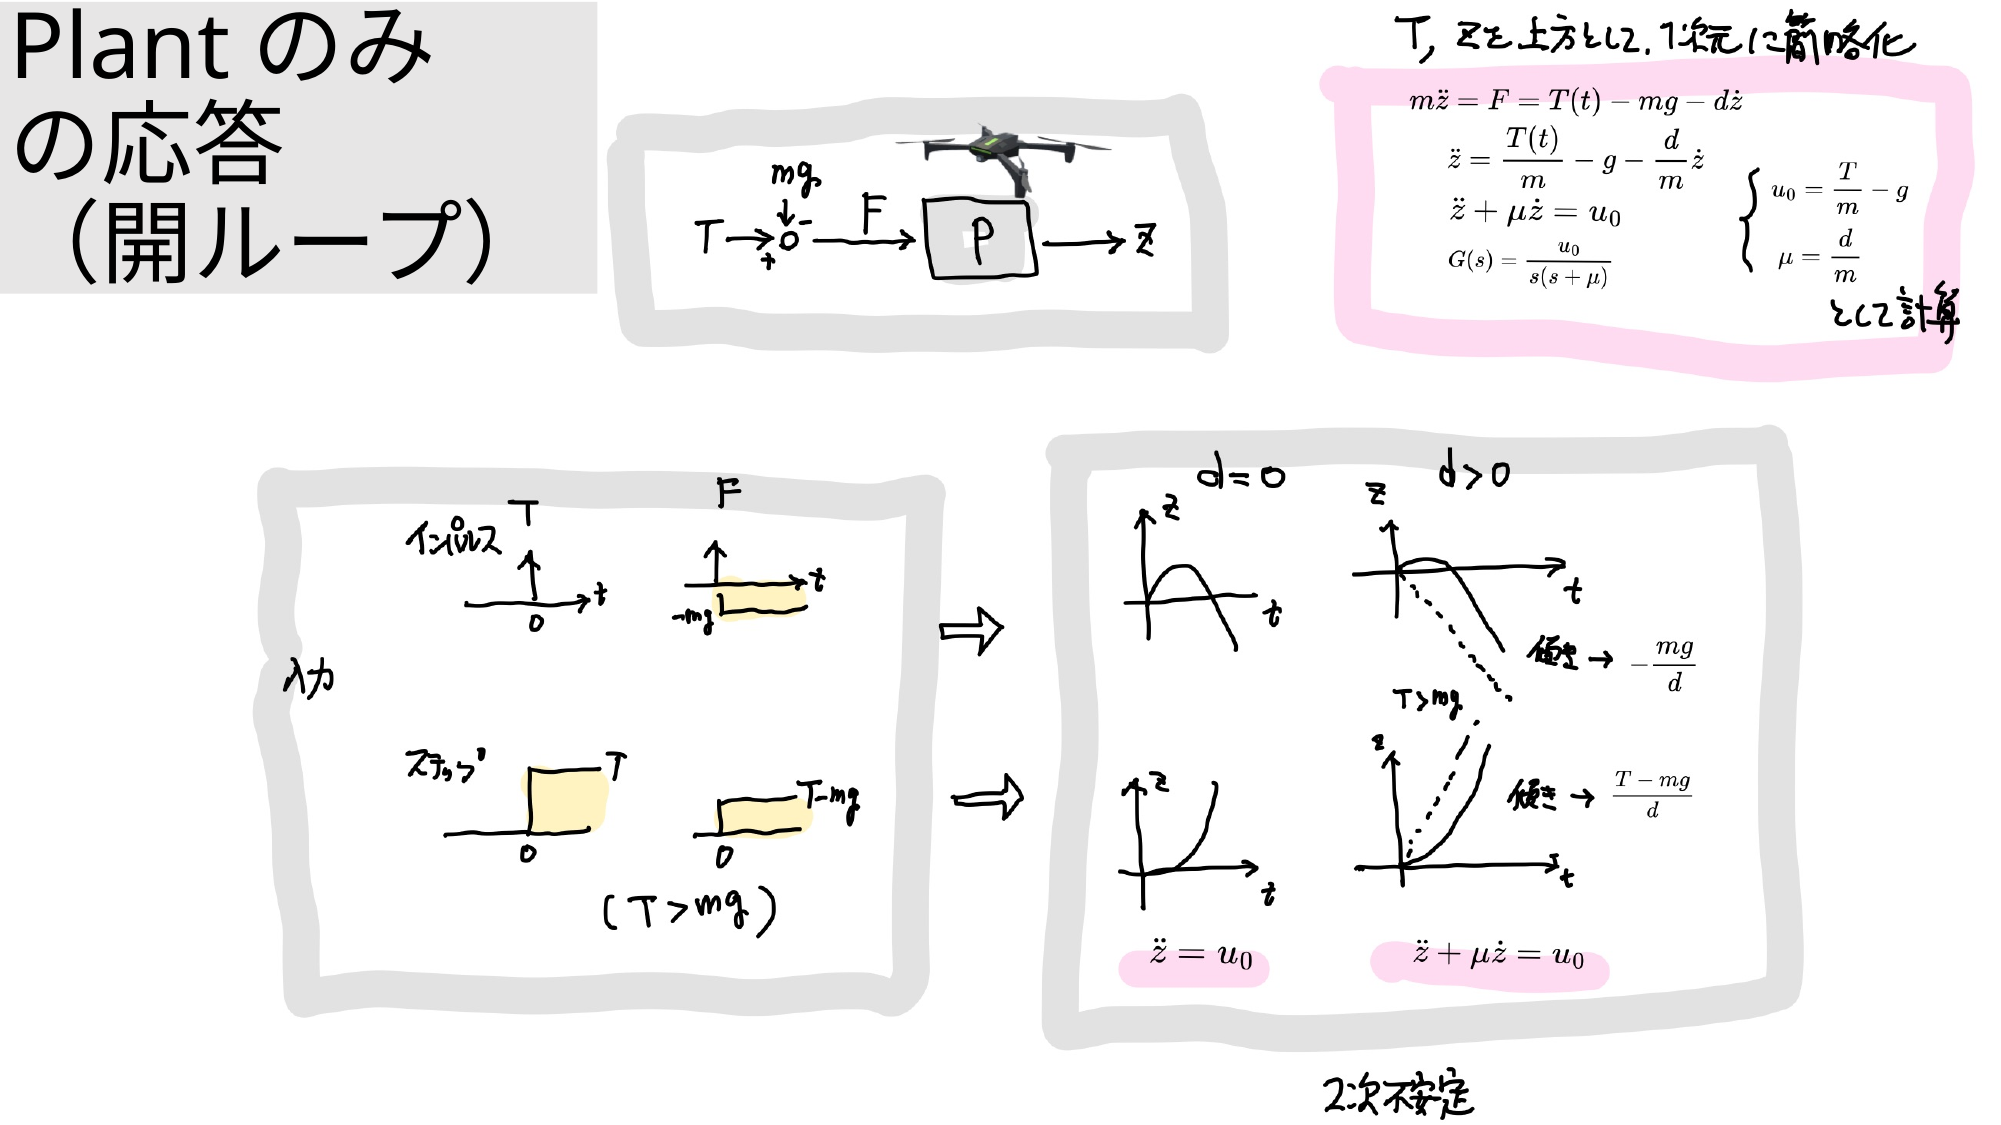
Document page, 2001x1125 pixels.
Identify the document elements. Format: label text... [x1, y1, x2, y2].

title Plantのみ の応答 （開ループ） [0, 1, 598, 294]
picture [147, 2, 1983, 1125]
